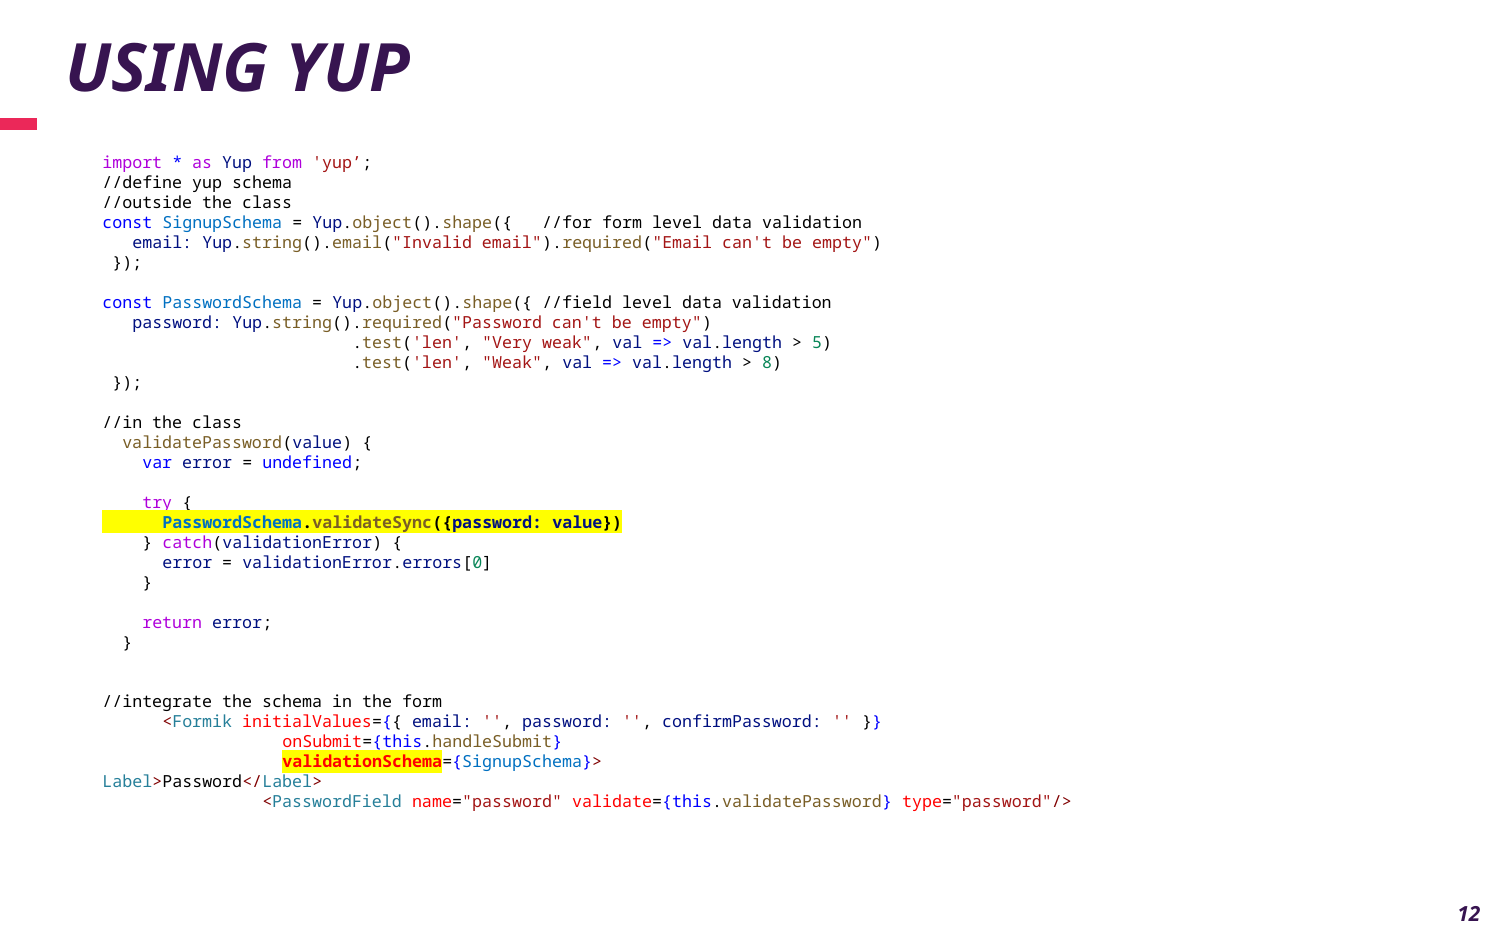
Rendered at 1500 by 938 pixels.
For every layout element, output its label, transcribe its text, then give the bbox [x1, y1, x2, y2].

title Using yup [50, 16, 1442, 113]
slide_number 12 [1377, 889, 1496, 938]
text_box import * as Yup from 'yup’; //define yup schema //outside the class const SignupSchema = Yup.object().shape({ //for form level data validation email: Yup.string().email("Invalid email").required("Email can't be empty") }); const PasswordSchema = Yup.object().shape({ //field level data validation password: Yup.string().required("Password can't be empty") .test('len', "Very weak", val => val.length > 5) .test('len', "Weak", val => val.length > 8) }); //in the class validatePassword(value) { var error = undefined; try { PasswordSchema.validateSync({password: value}) } catch(validationError) { error = validationError.errors[0] } return error; } //integrate the schema in the form <Formik initialValues={{ email: '', password: '', confirmPassword: '' }} onSubmit={this.handleSubmit} validationSchema={SignupSchema}> Label>Password</Label> <PasswordField name="password" validate={this.validatePassword} type="password"/> [87, 144, 1307, 909]
